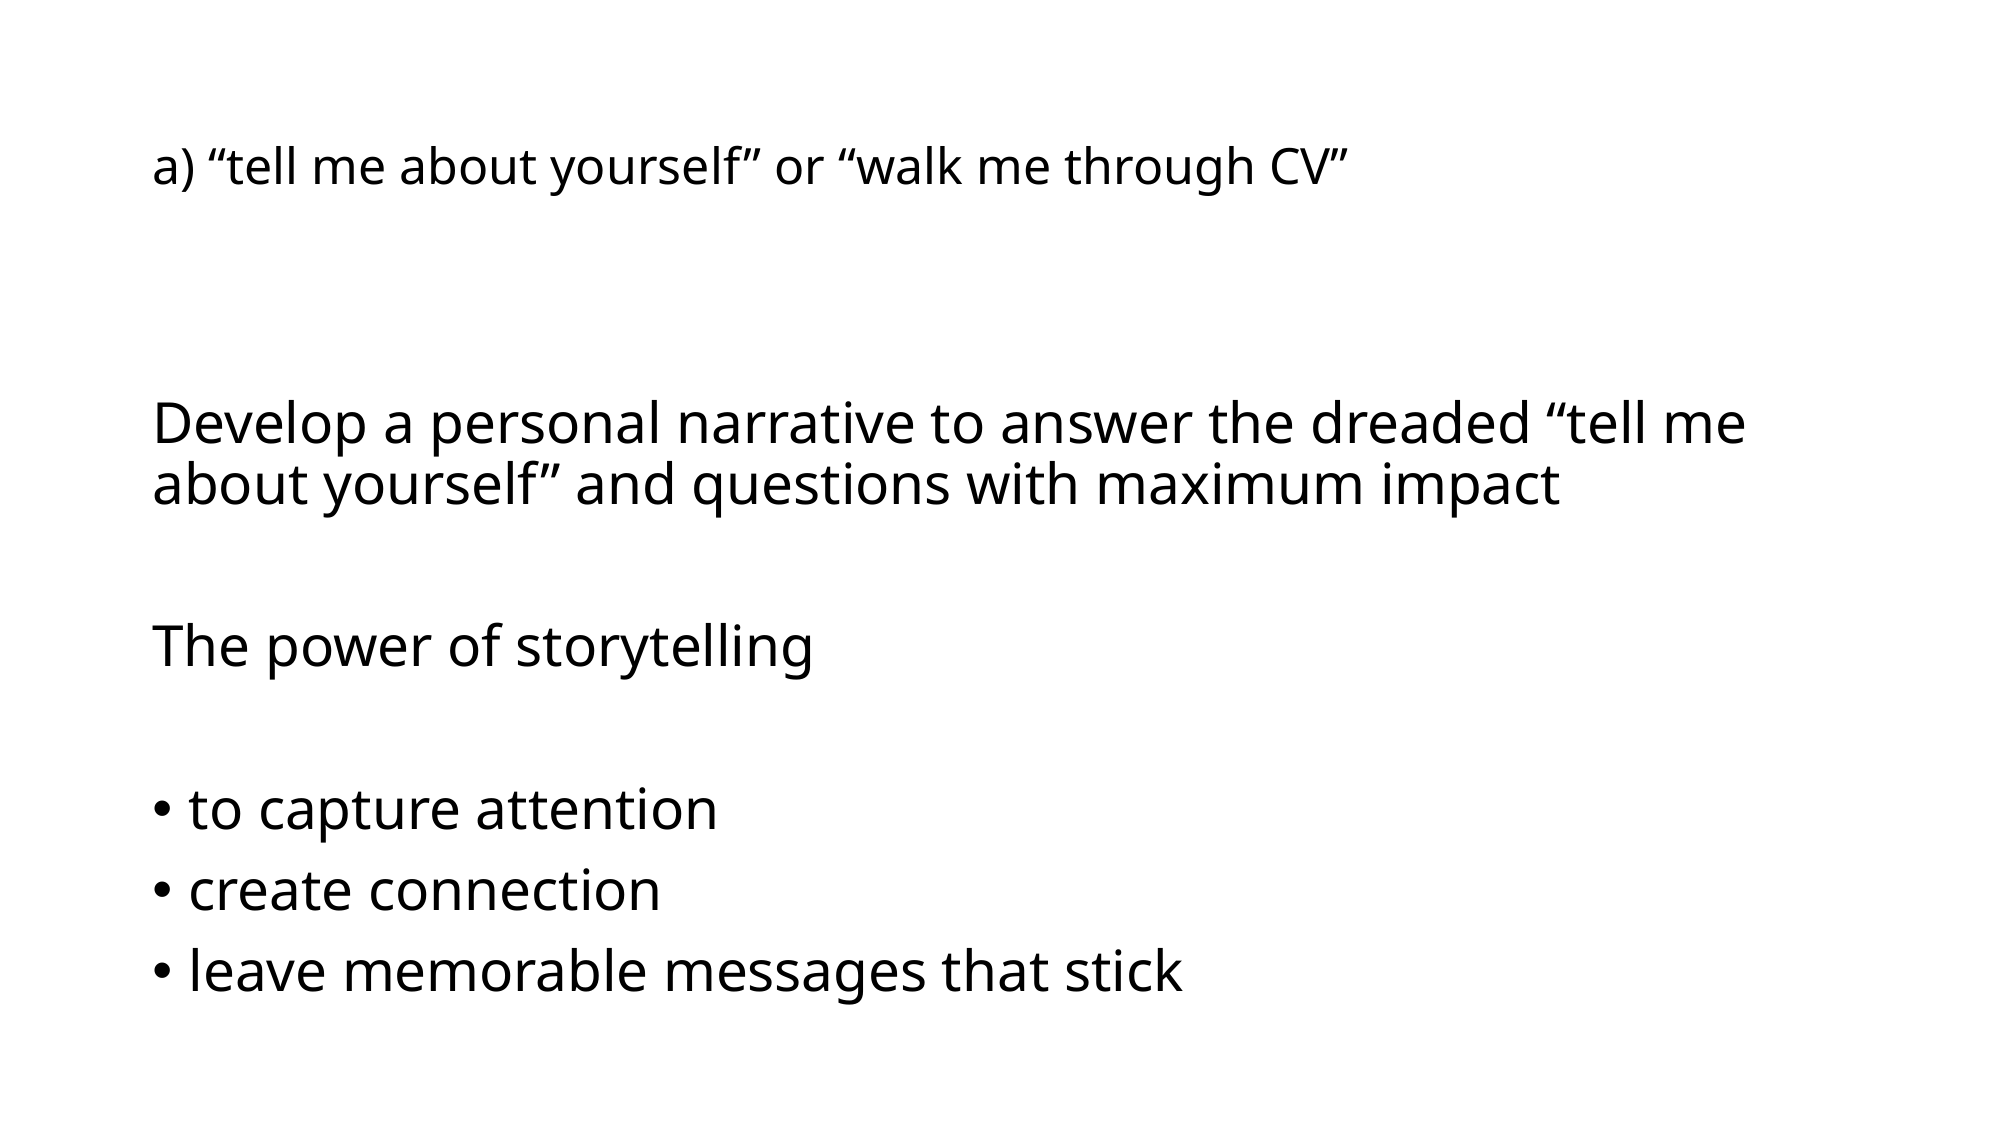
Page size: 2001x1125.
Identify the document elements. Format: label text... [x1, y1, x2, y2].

list Develop a personal narrative to answer the dreaded “tell me about yourself” and questions with maximum impact The power of storytelling to capture attention create connection leave memorable messages that stick [137, 299, 1863, 1014]
title a) “tell me about yourself” or “walk me through CV” [137, 59, 1863, 278]
